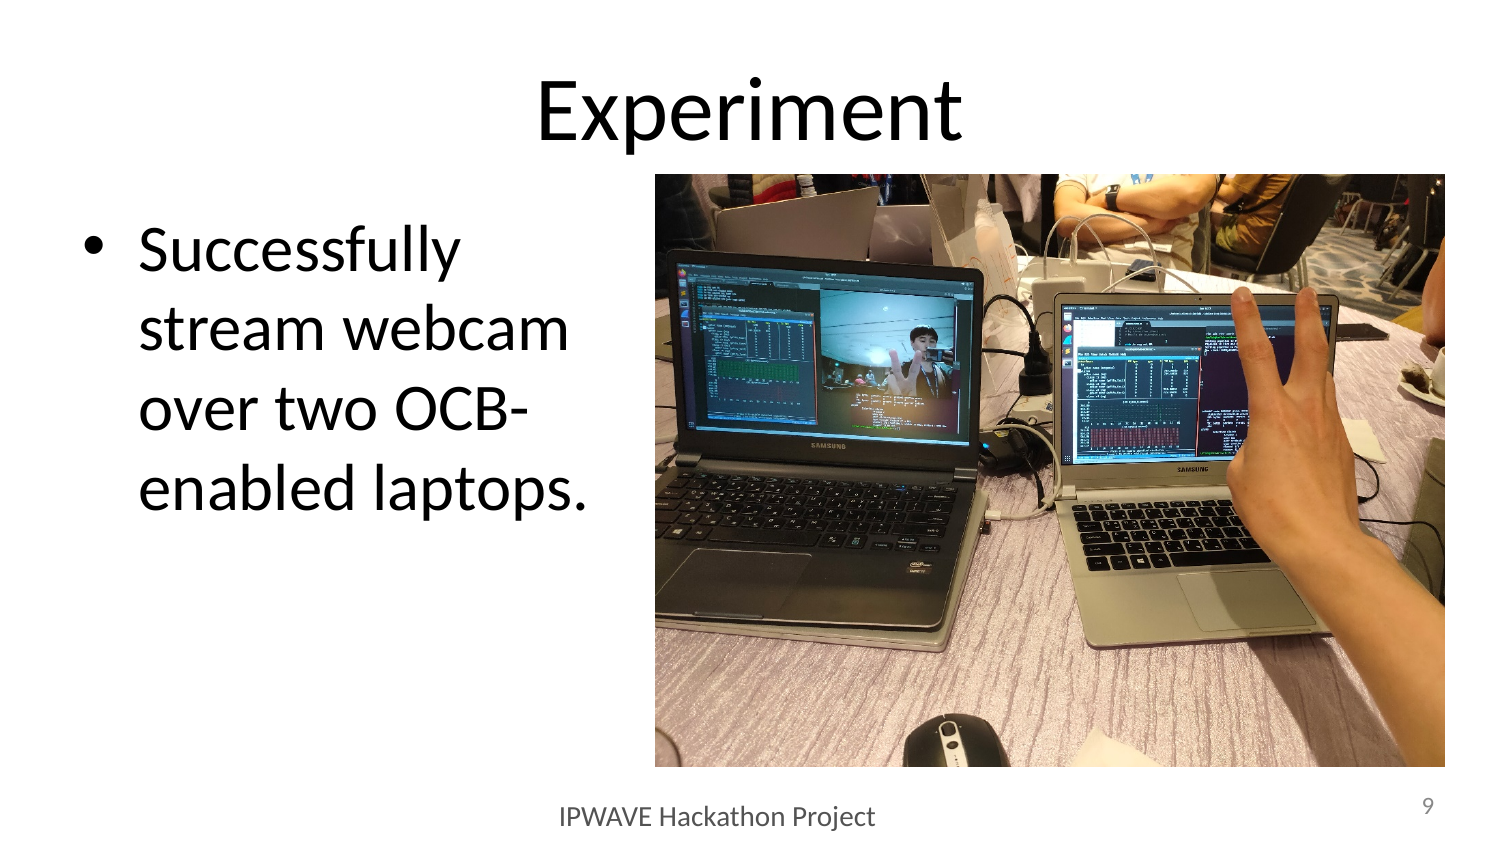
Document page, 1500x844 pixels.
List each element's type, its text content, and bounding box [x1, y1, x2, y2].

slide_number 9 [1411, 781, 1443, 828]
title Experiment [74, 33, 1426, 175]
list Successfully stream webcam over two OCB-enabled laptops. [74, 196, 649, 755]
picture [654, 174, 1445, 767]
